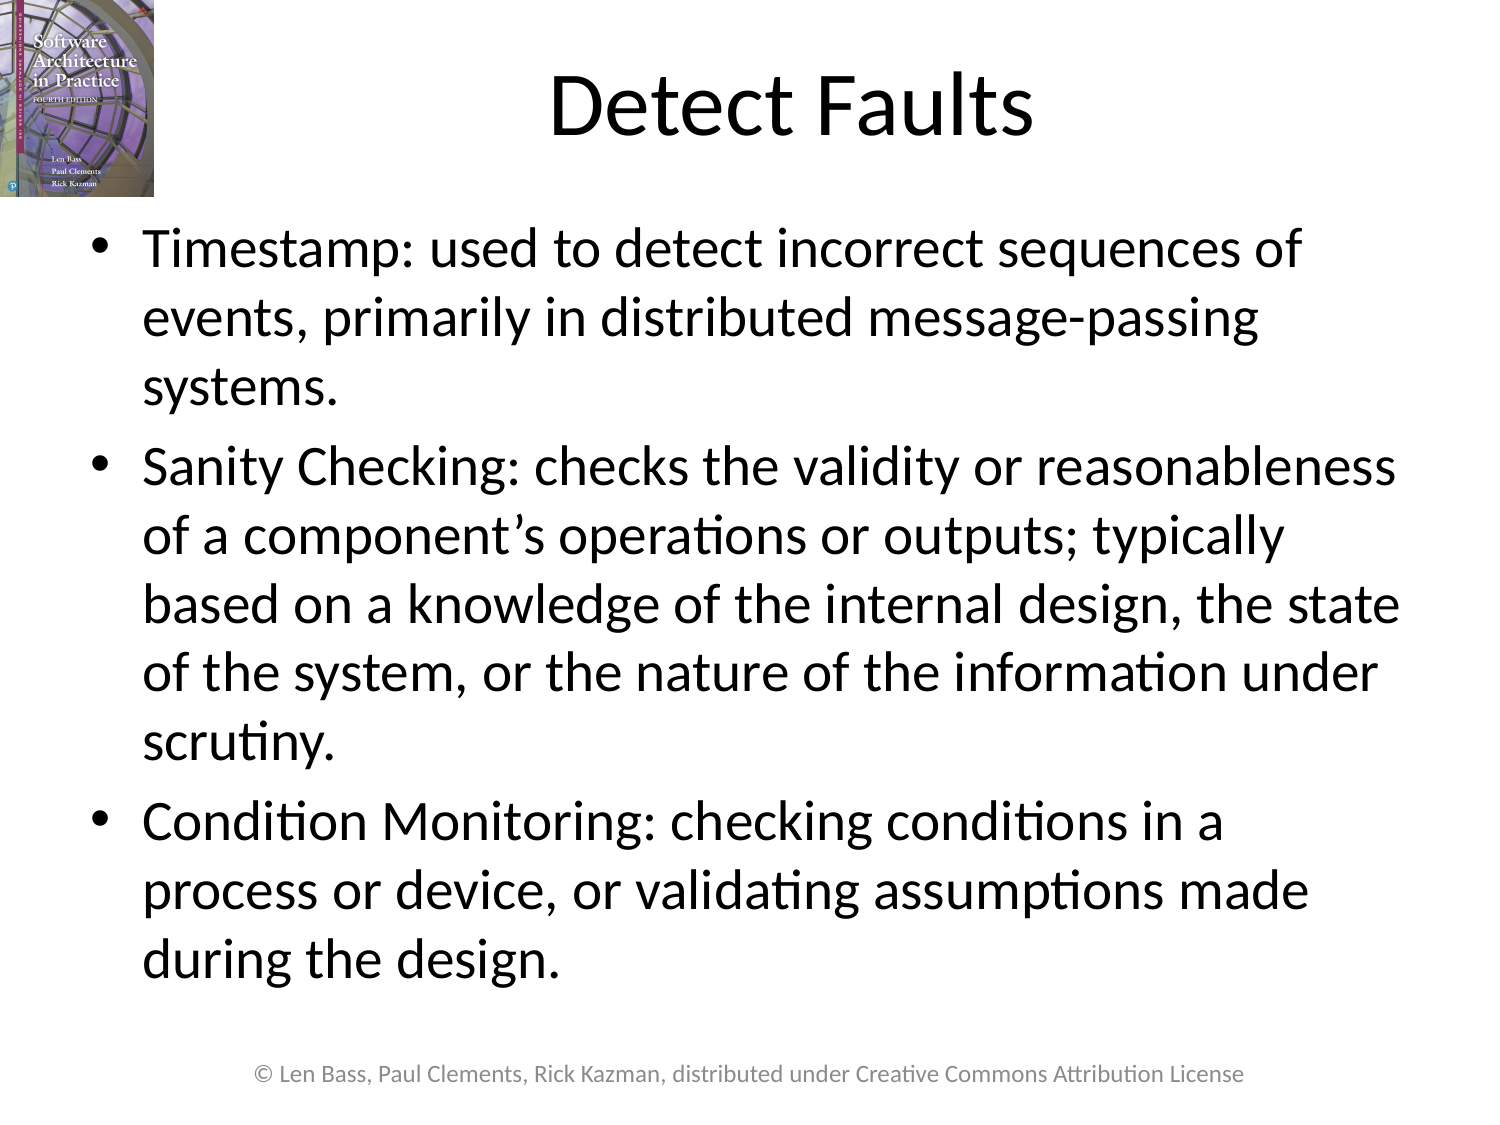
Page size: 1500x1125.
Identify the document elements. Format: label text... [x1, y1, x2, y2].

footer © Len Bass, Paul Clements, Rick Kazman, distributed under Creative Commons Attribution License [230, 1042, 1270, 1103]
picture [0, 0, 154, 197]
list Timestamp: used to detect incorrect sequences of events, primarily in distributed message-passing systems. Sanity Checking: checks the validity or reasonableness of a component’s operations or outputs; typically based on a knowledge of the internal design, the state of the system, or the nature of the information under scrutiny. Condition Monitoring: checking conditions in a process or device, or validating assumptions made during the design. [75, 202, 1425, 1000]
title Detect Faults [159, 45, 1425, 173]
